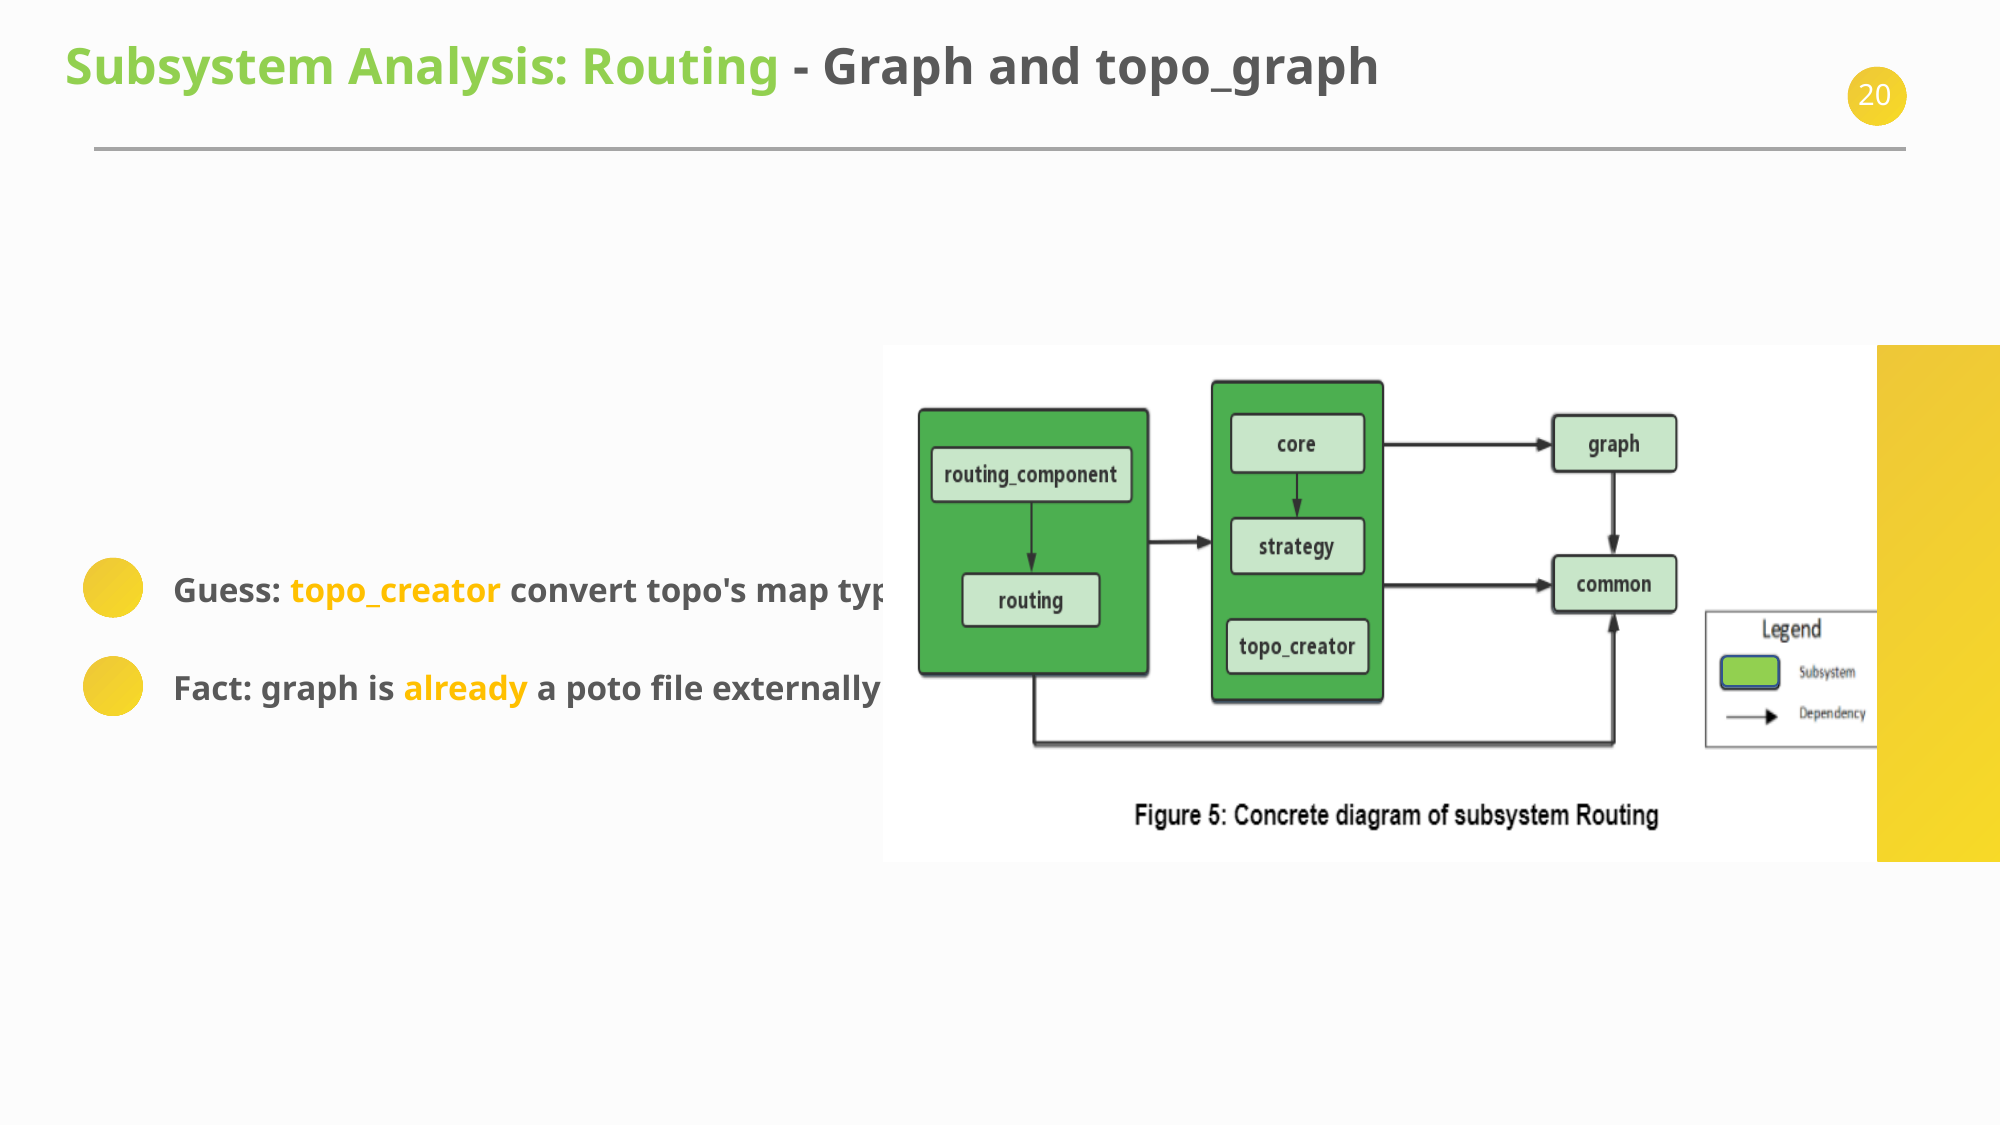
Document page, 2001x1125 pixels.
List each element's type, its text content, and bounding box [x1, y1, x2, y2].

picture [868, 281, 1913, 865]
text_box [83, 375, 868, 716]
text_box [1876, 344, 2000, 863]
text_box Subsystem Analysis: Routing - Graph and topo_graph [50, 27, 1395, 162]
